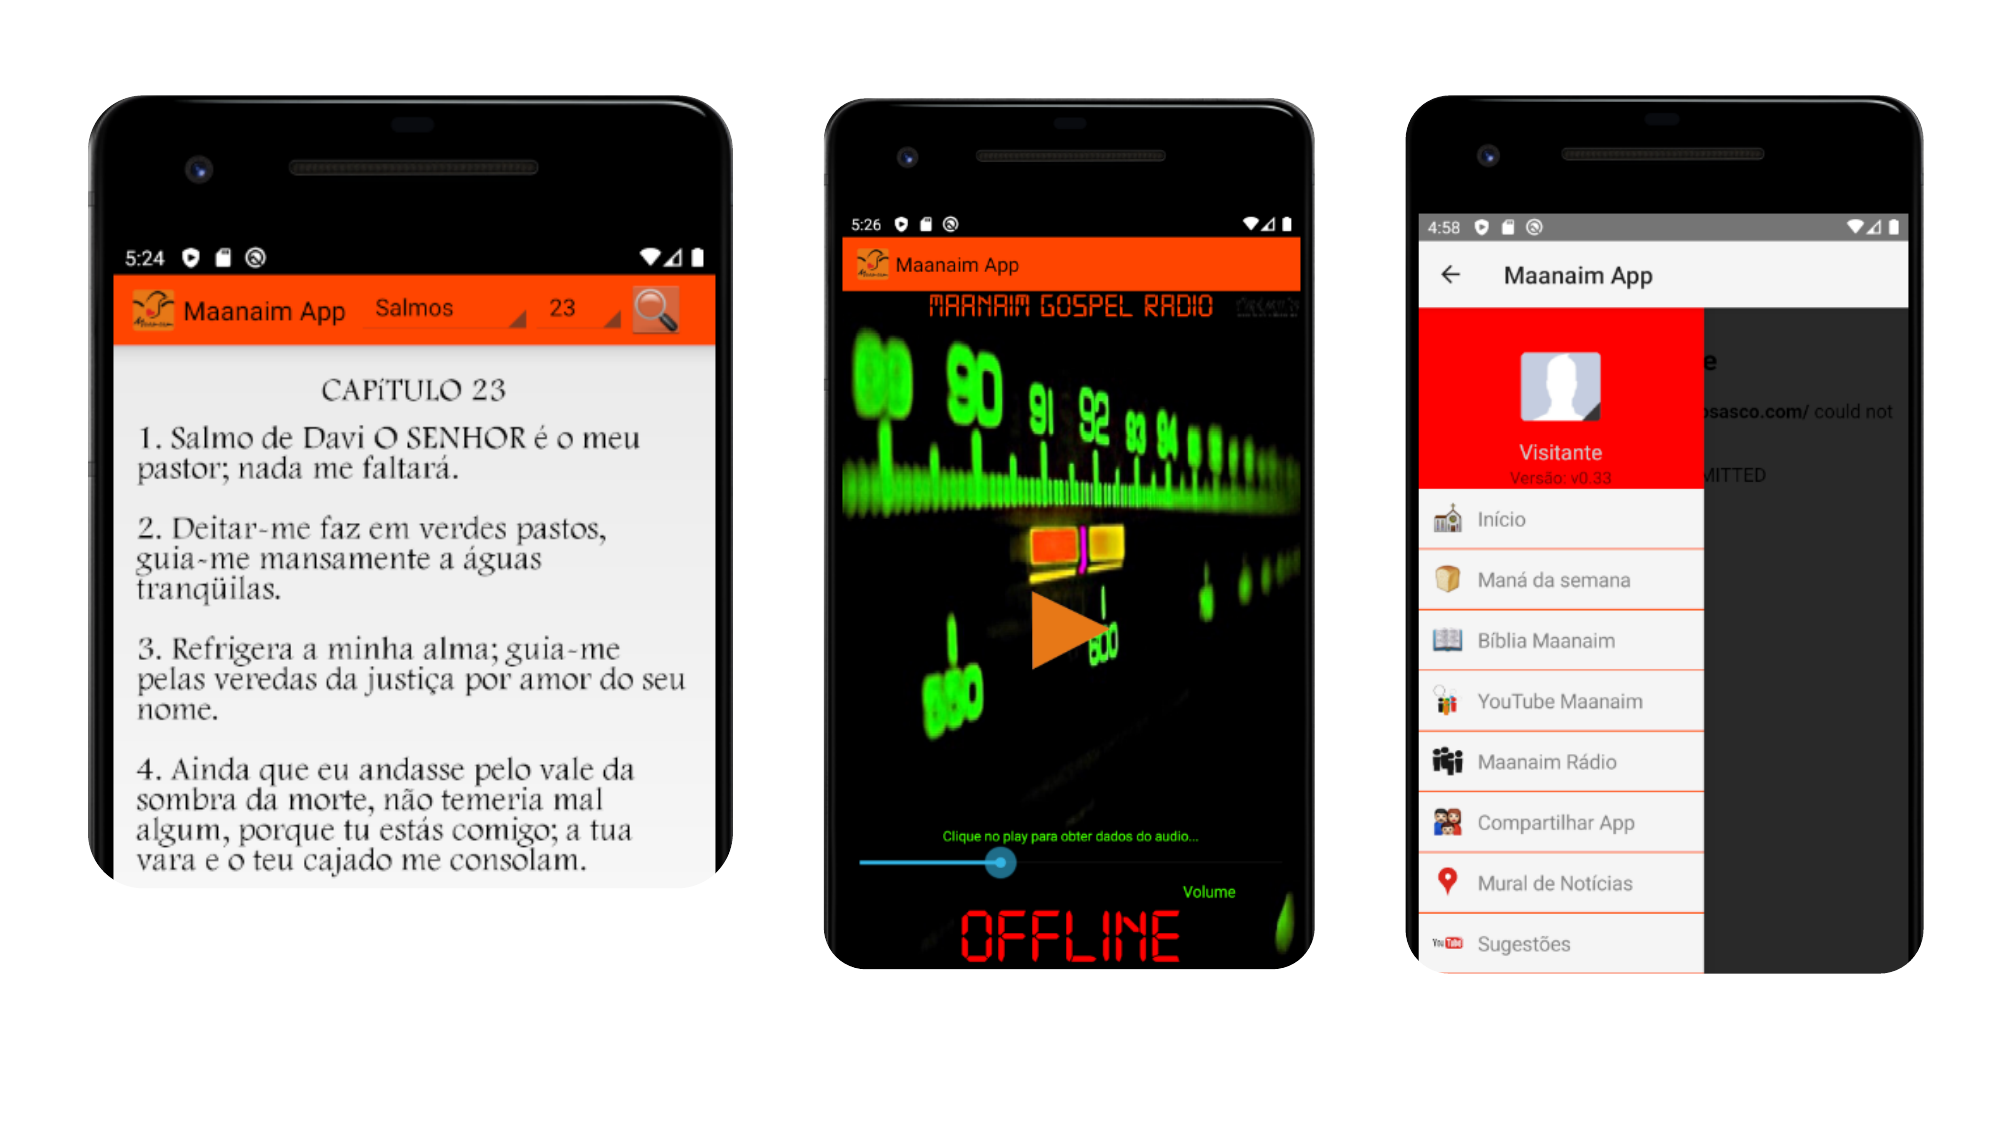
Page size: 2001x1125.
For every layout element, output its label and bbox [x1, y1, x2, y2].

picture [1405, 95, 1924, 974]
picture [87, 95, 733, 889]
picture [823, 98, 1315, 970]
